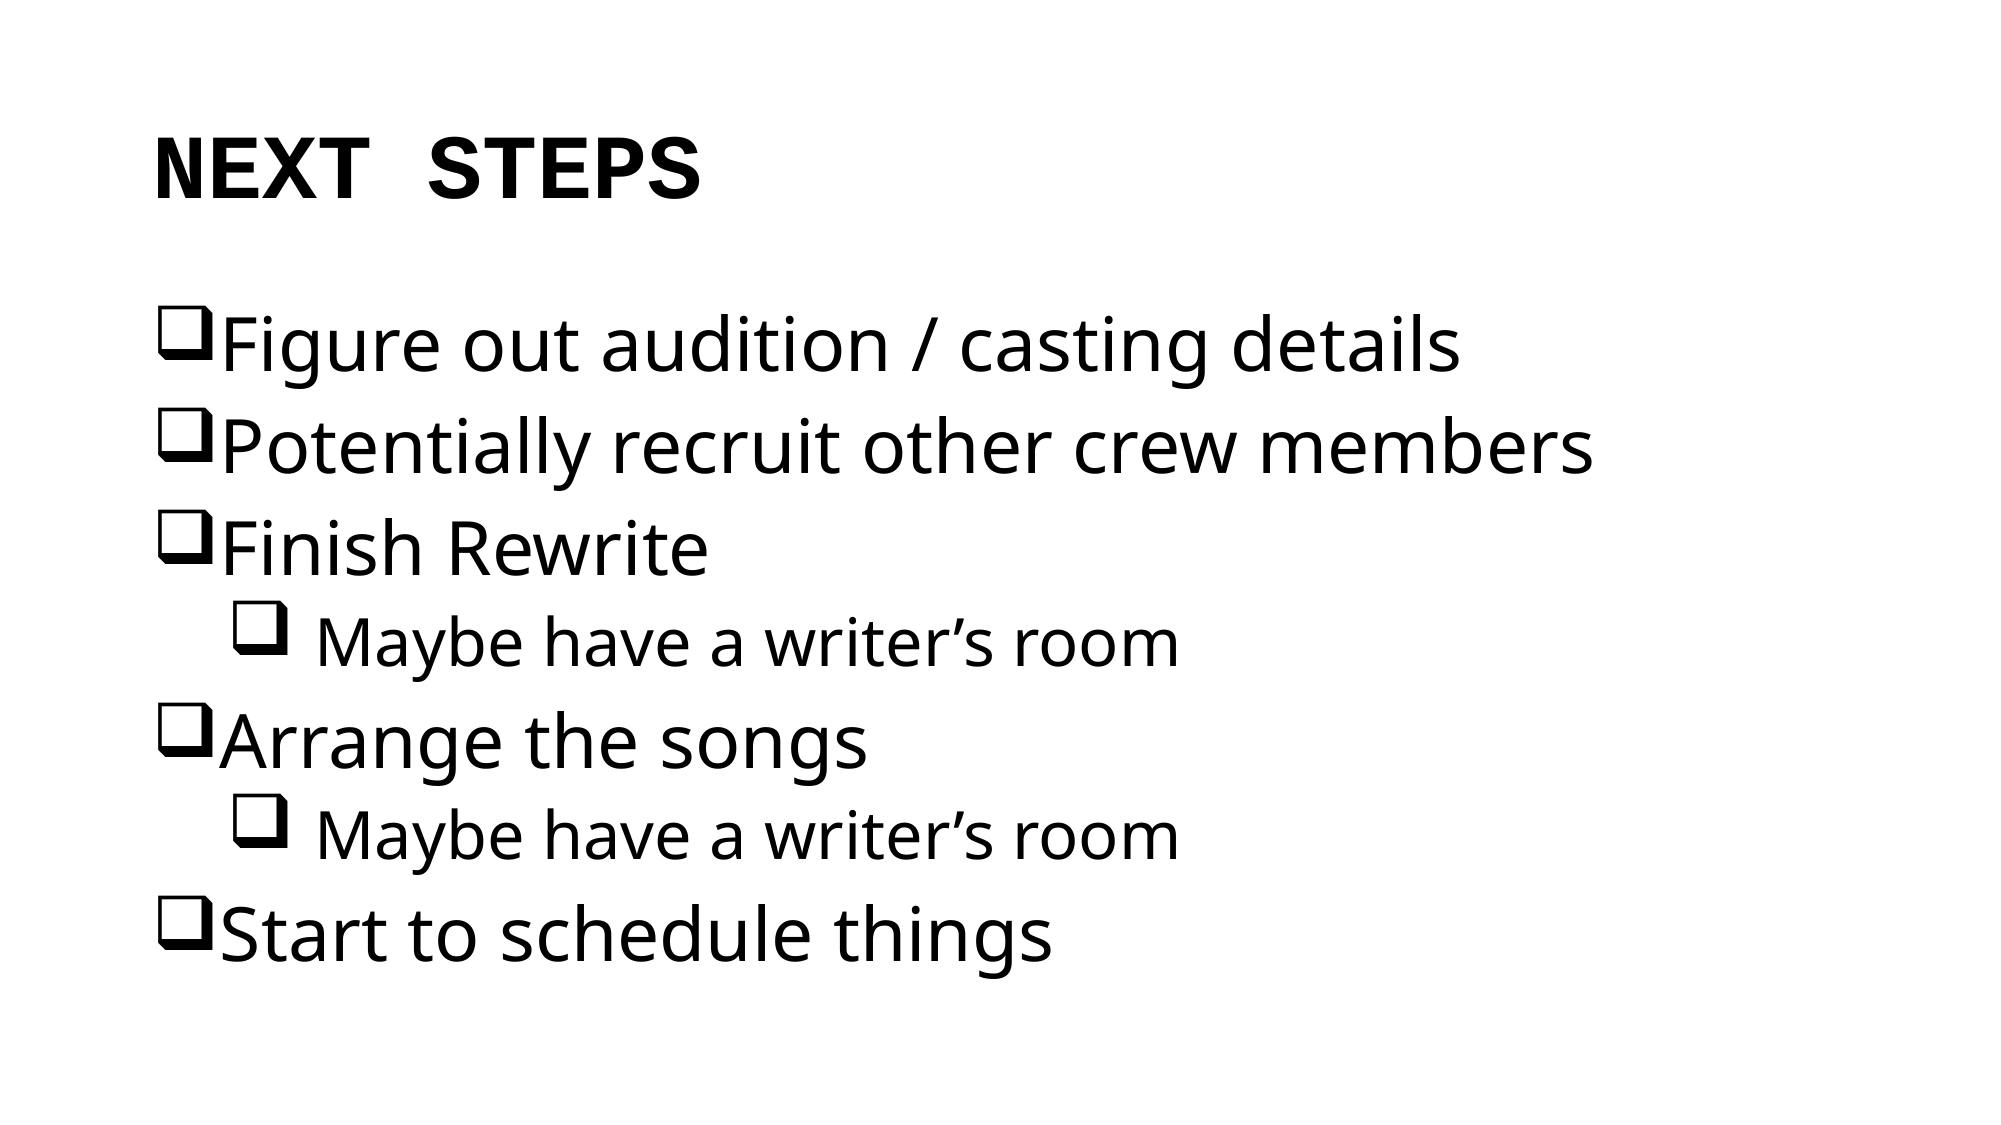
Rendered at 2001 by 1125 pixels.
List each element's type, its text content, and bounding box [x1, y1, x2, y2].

title NEXT STEPS [137, 59, 1863, 278]
list Figure out audition / casting details Potentially recruit other crew members Finish Rewrite Maybe have a writer’s room Arrange the songs Maybe have a writer’s room Start to schedule things [137, 299, 1863, 1014]
